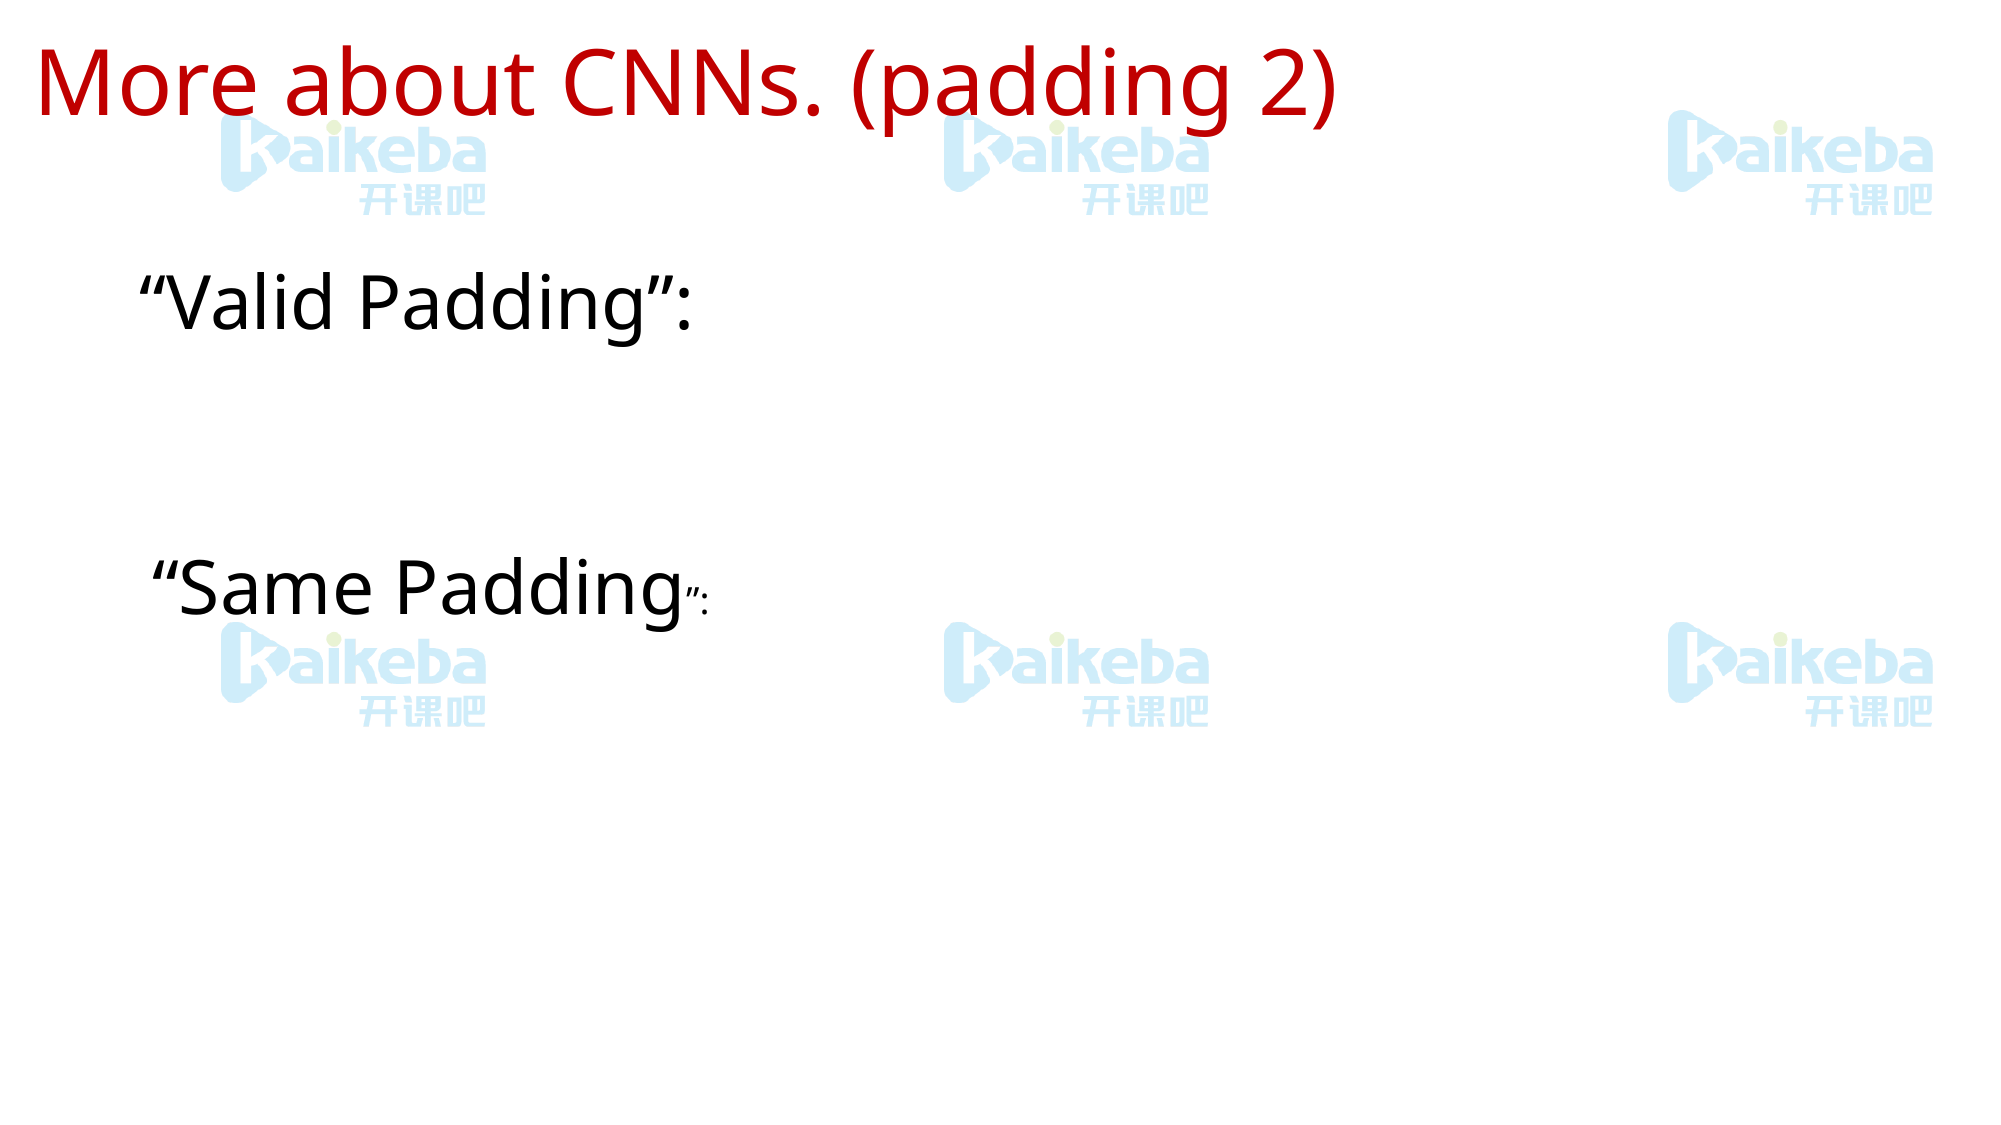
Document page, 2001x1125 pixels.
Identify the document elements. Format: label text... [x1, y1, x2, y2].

text_box “Same Padding”: [137, 532, 735, 637]
title More about CNNs. (padding 2) [25, 0, 1752, 196]
text_box “Valid Padding”: [124, 247, 710, 353]
